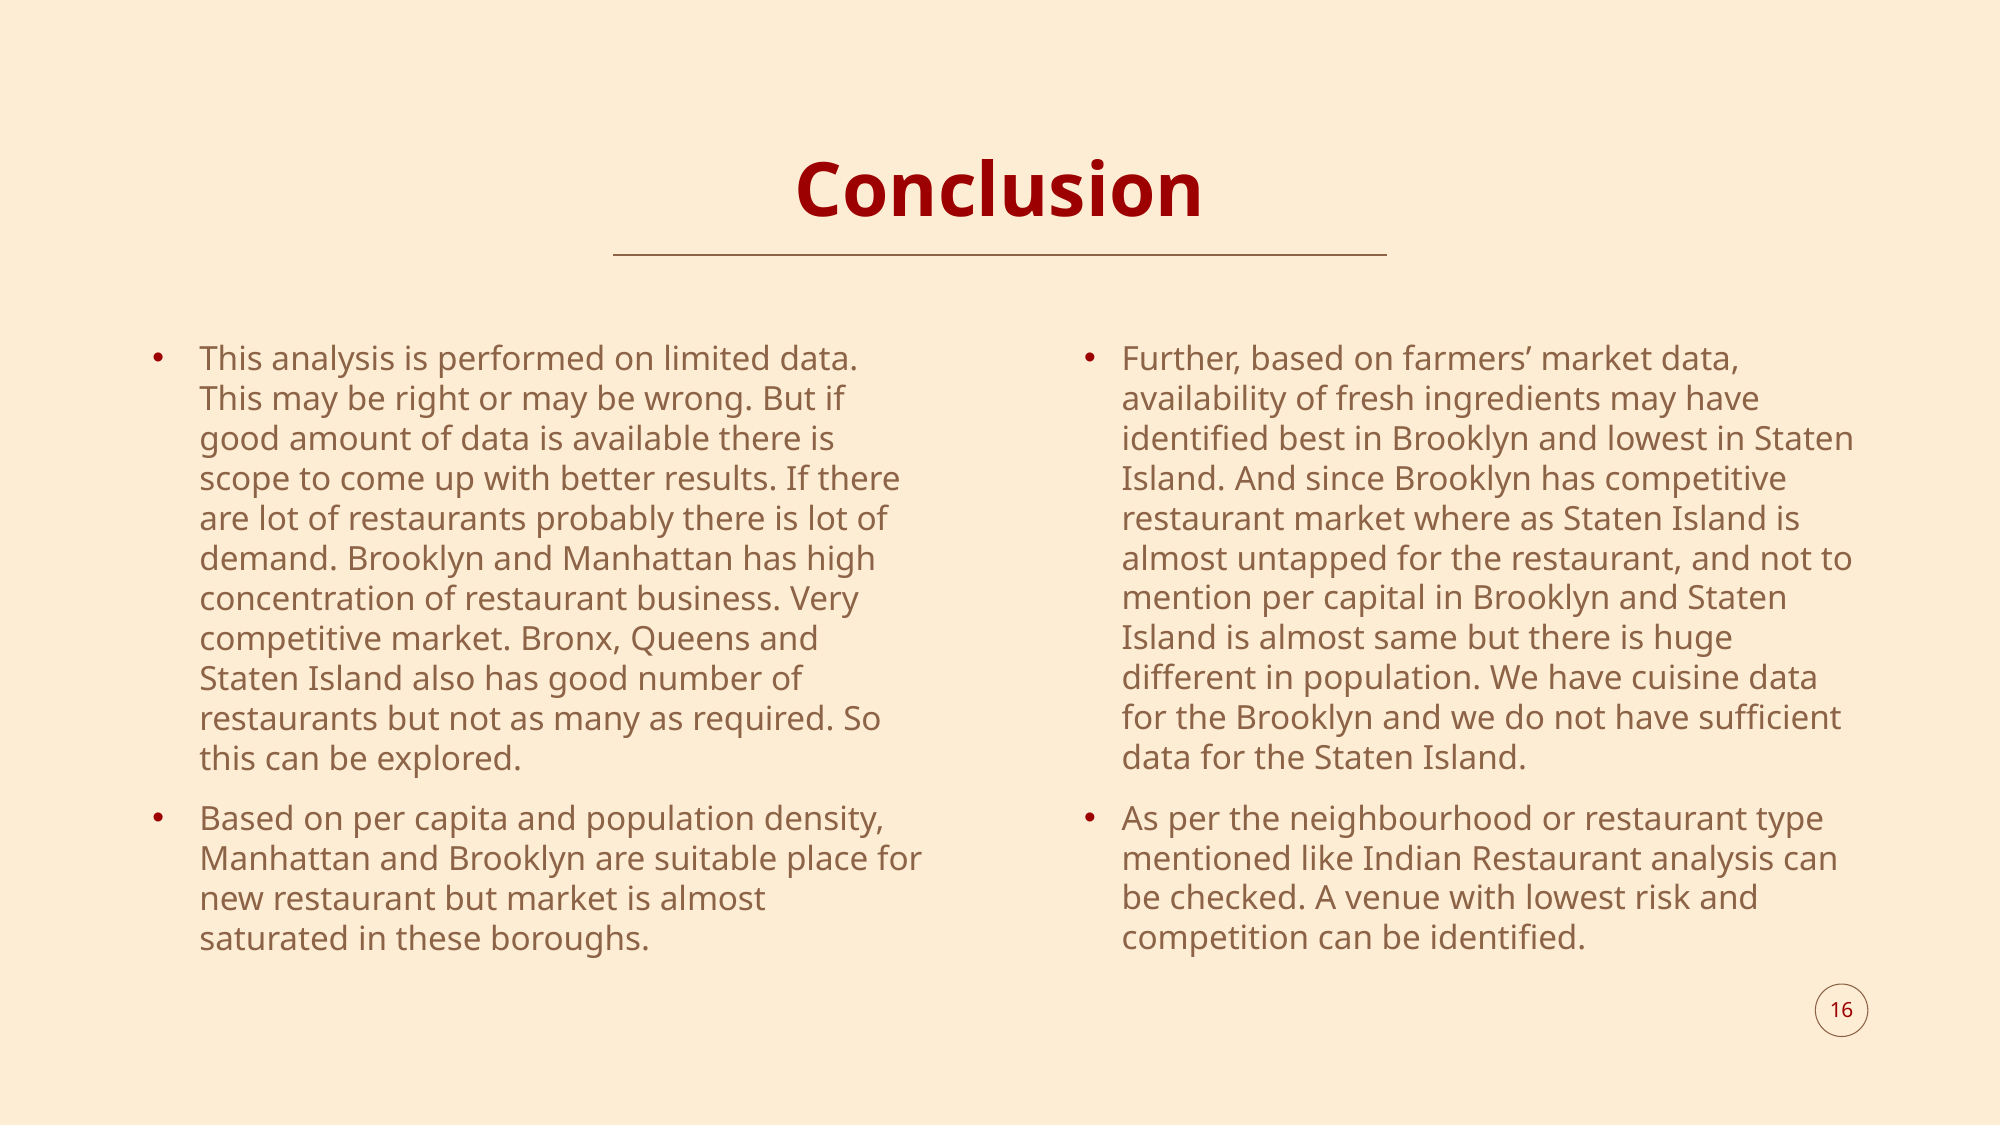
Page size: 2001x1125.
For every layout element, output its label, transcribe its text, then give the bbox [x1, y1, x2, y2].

list This analysis is performed on limited data. This may be right or may be wrong. But if good amount of data is available there is scope to come up with better results. If there are lot of restaurants probably there is lot of demand. Brooklyn and Manhattan has high concentration of restaurant business. Very competitive market. Bronx, Queens and Staten Island also has good number of restaurants but not as many as required. So this can be explored. Based on per capita and population density, Manhattan and Brooklyn are suitable place for new restaurant but market is almost saturated in these boroughs. [137, 330, 940, 981]
title Conclusion [137, 124, 1863, 240]
list Further, based on farmers’ market data, availability of fresh ingredients may have identified best in Brooklyn and lowest in Staten Island. And since Brooklyn has competitive restaurant market where as Staten Island is almost untapped for the restaurant, and not to mention per capital in Brooklyn and Staten Island is almost same but there is huge different in population. We have cuisine data for the Brooklyn and we do not have sufficient data for the Staten Island. As per the neighbourhood or restaurant type mentioned like Indian Restaurant analysis can be checked. A venue with lowest risk and competition can be identified. [1069, 330, 1872, 981]
slide_number 16 [1811, 980, 1872, 1041]
